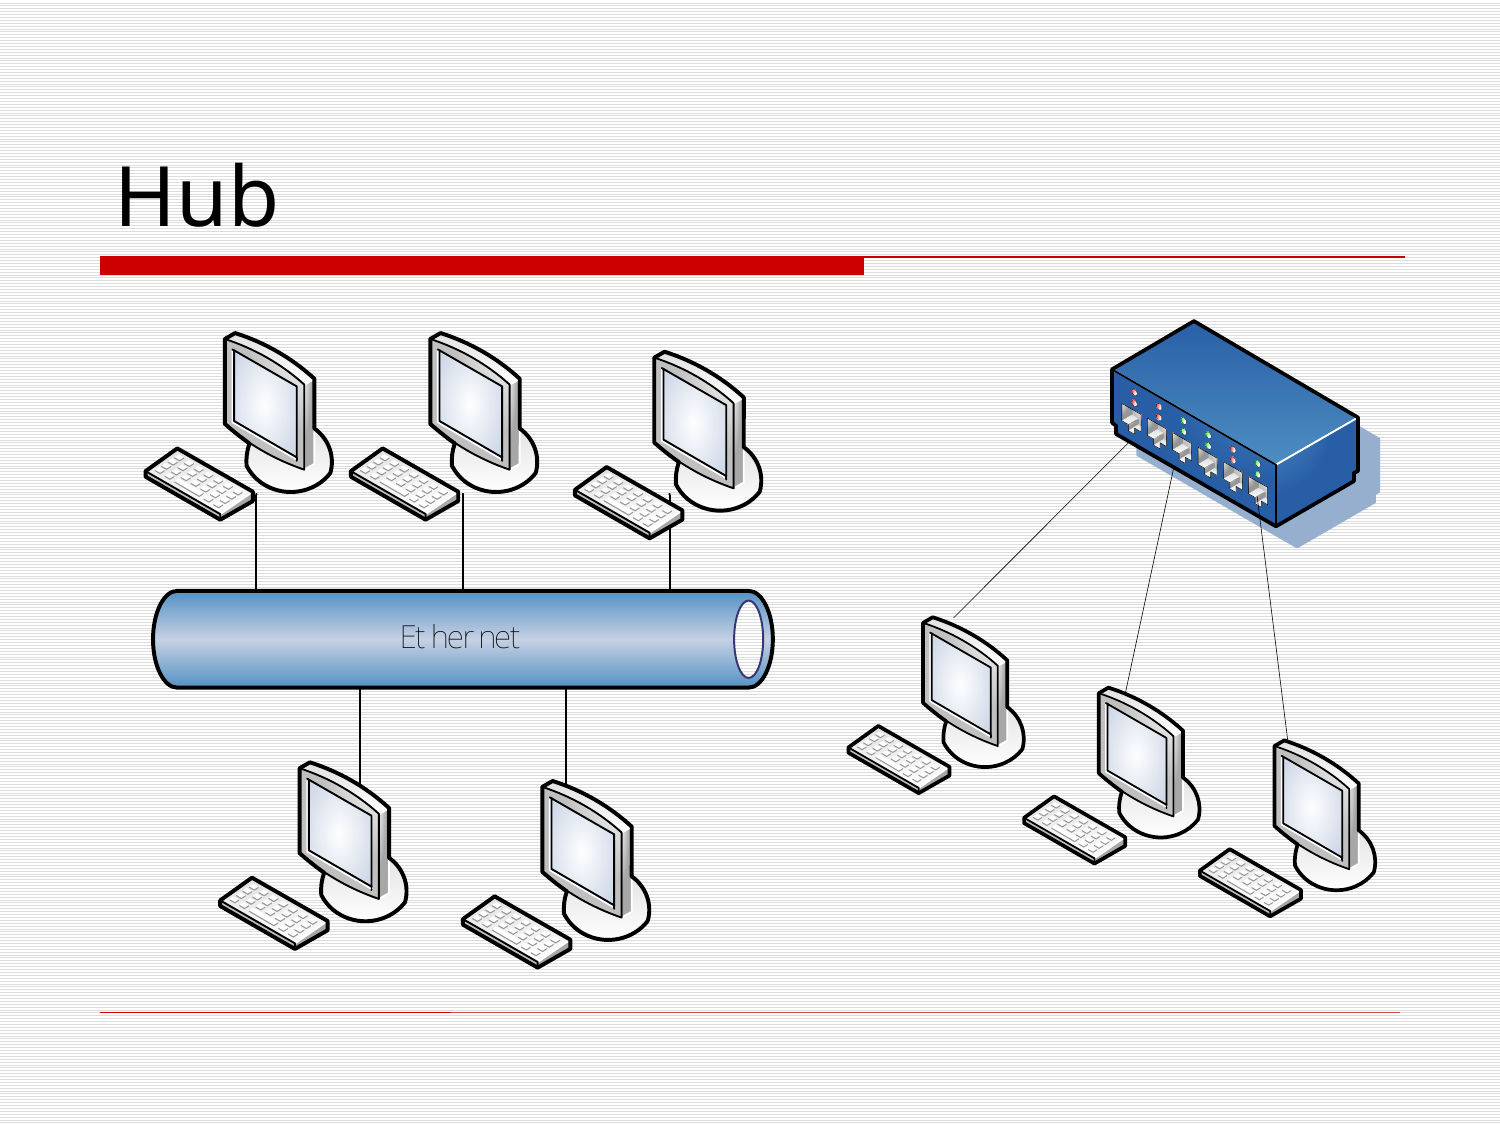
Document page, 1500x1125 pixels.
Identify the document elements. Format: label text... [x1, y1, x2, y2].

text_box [140, 327, 779, 973]
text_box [843, 316, 1383, 922]
text_box Hub [100, 135, 1138, 251]
text_box [53, 278, 727, 917]
